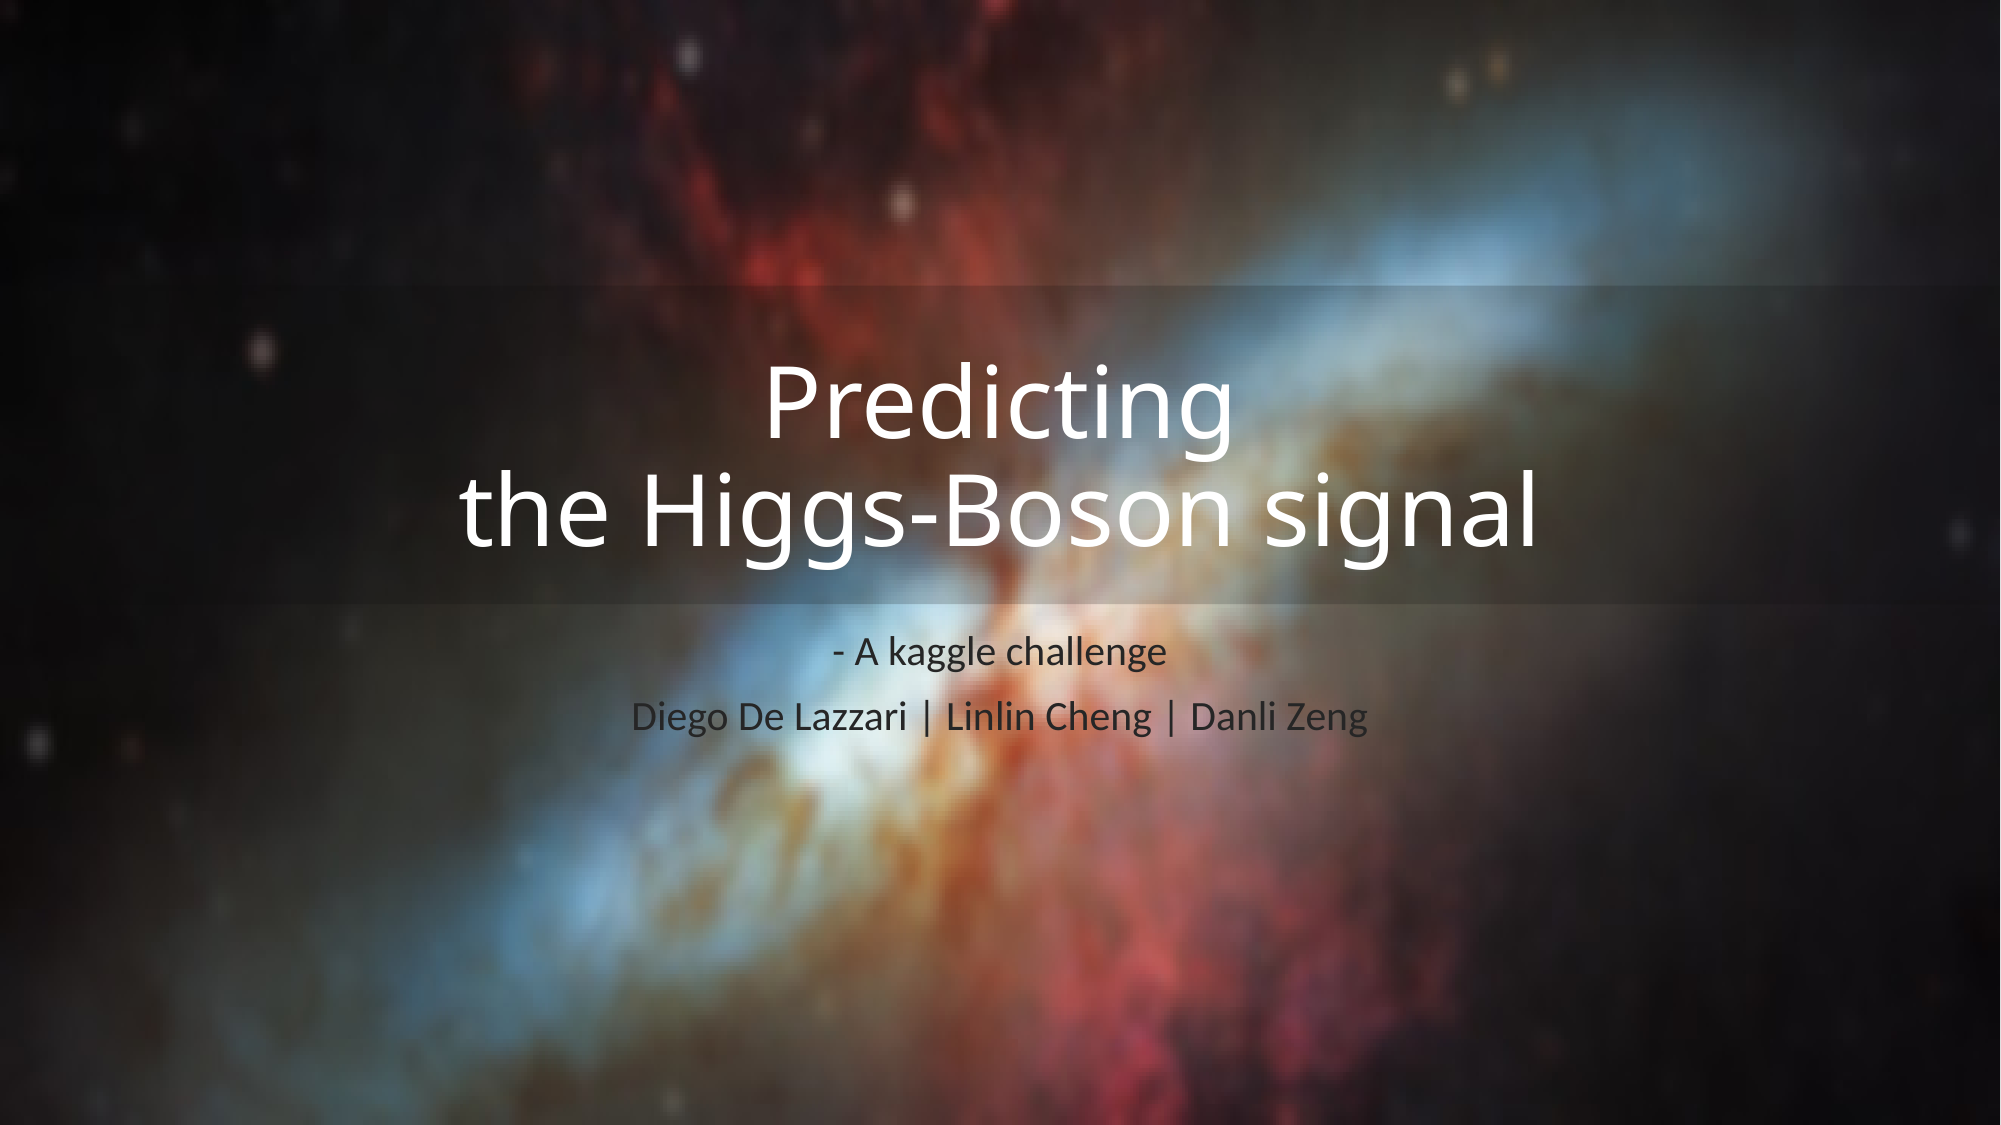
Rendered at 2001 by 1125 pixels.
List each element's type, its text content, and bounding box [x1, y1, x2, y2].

text_box [0, 285, 2000, 605]
title Predicting the Higgs-Boson signal [249, 184, 1750, 576]
picture [0, 0, 2001, 1125]
subtitle - A kaggle challenge Diego De Lazzari | Linlin Cheng | Danli Zeng [249, 621, 1750, 893]
